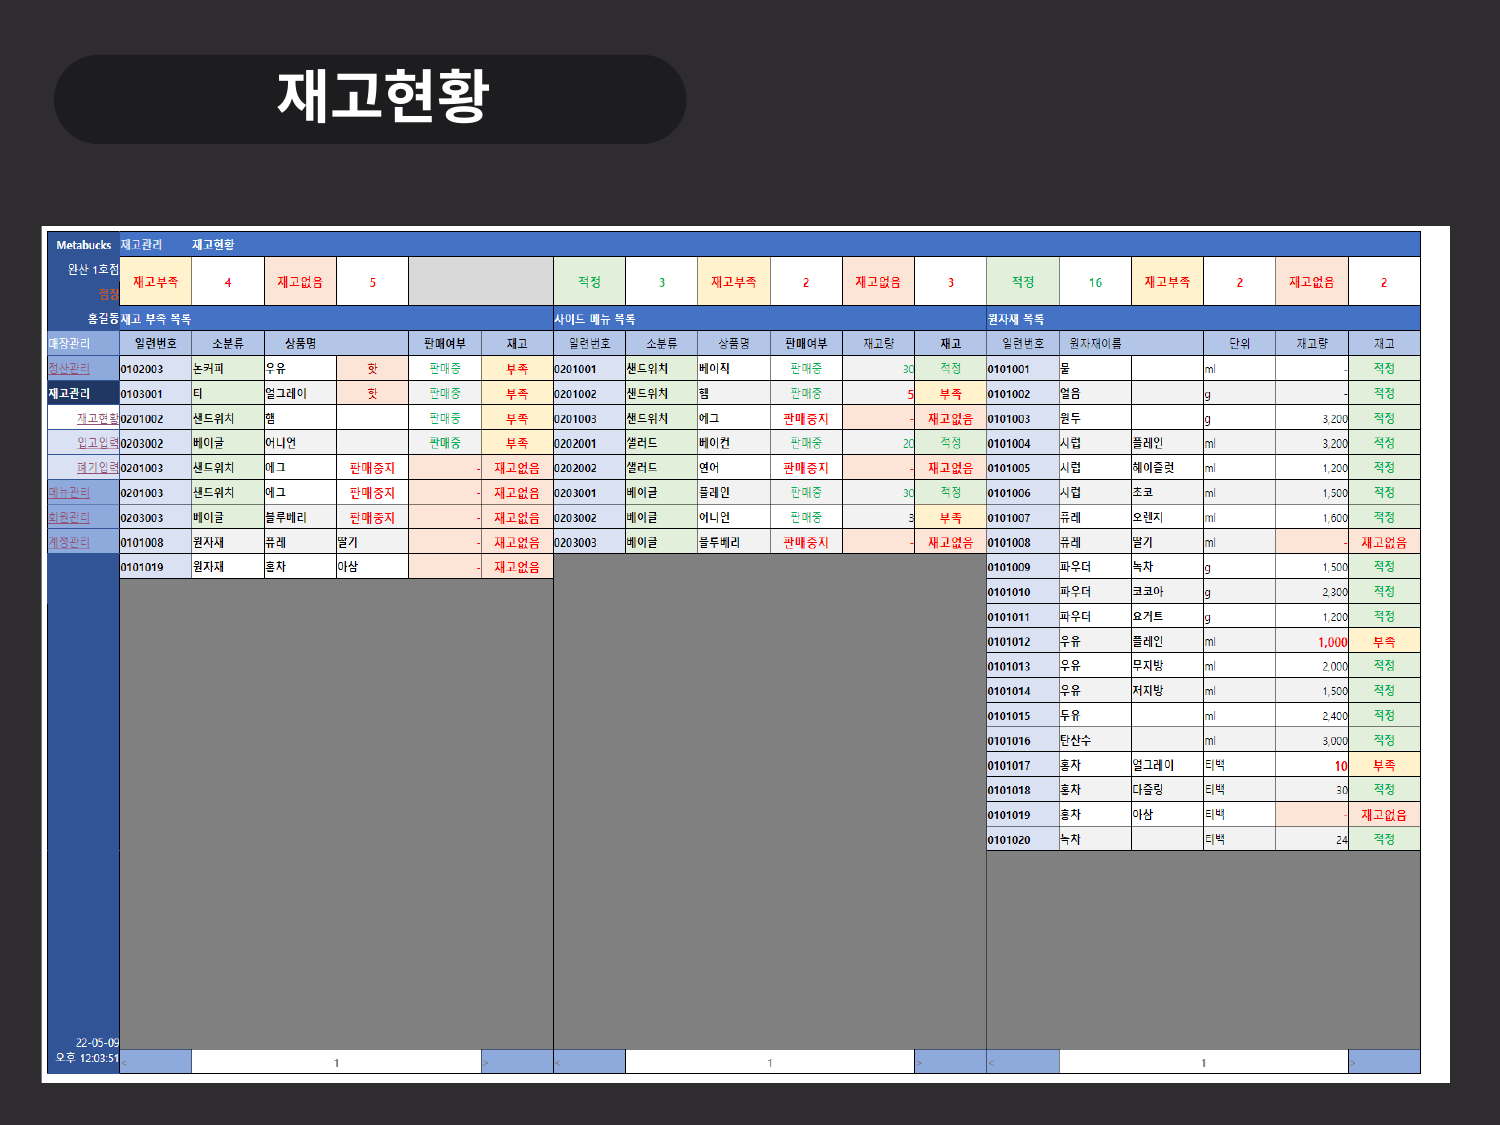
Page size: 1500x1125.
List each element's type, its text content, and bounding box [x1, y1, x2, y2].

picture [41, 226, 1450, 1083]
text_box 재고현황 [52, 53, 688, 146]
